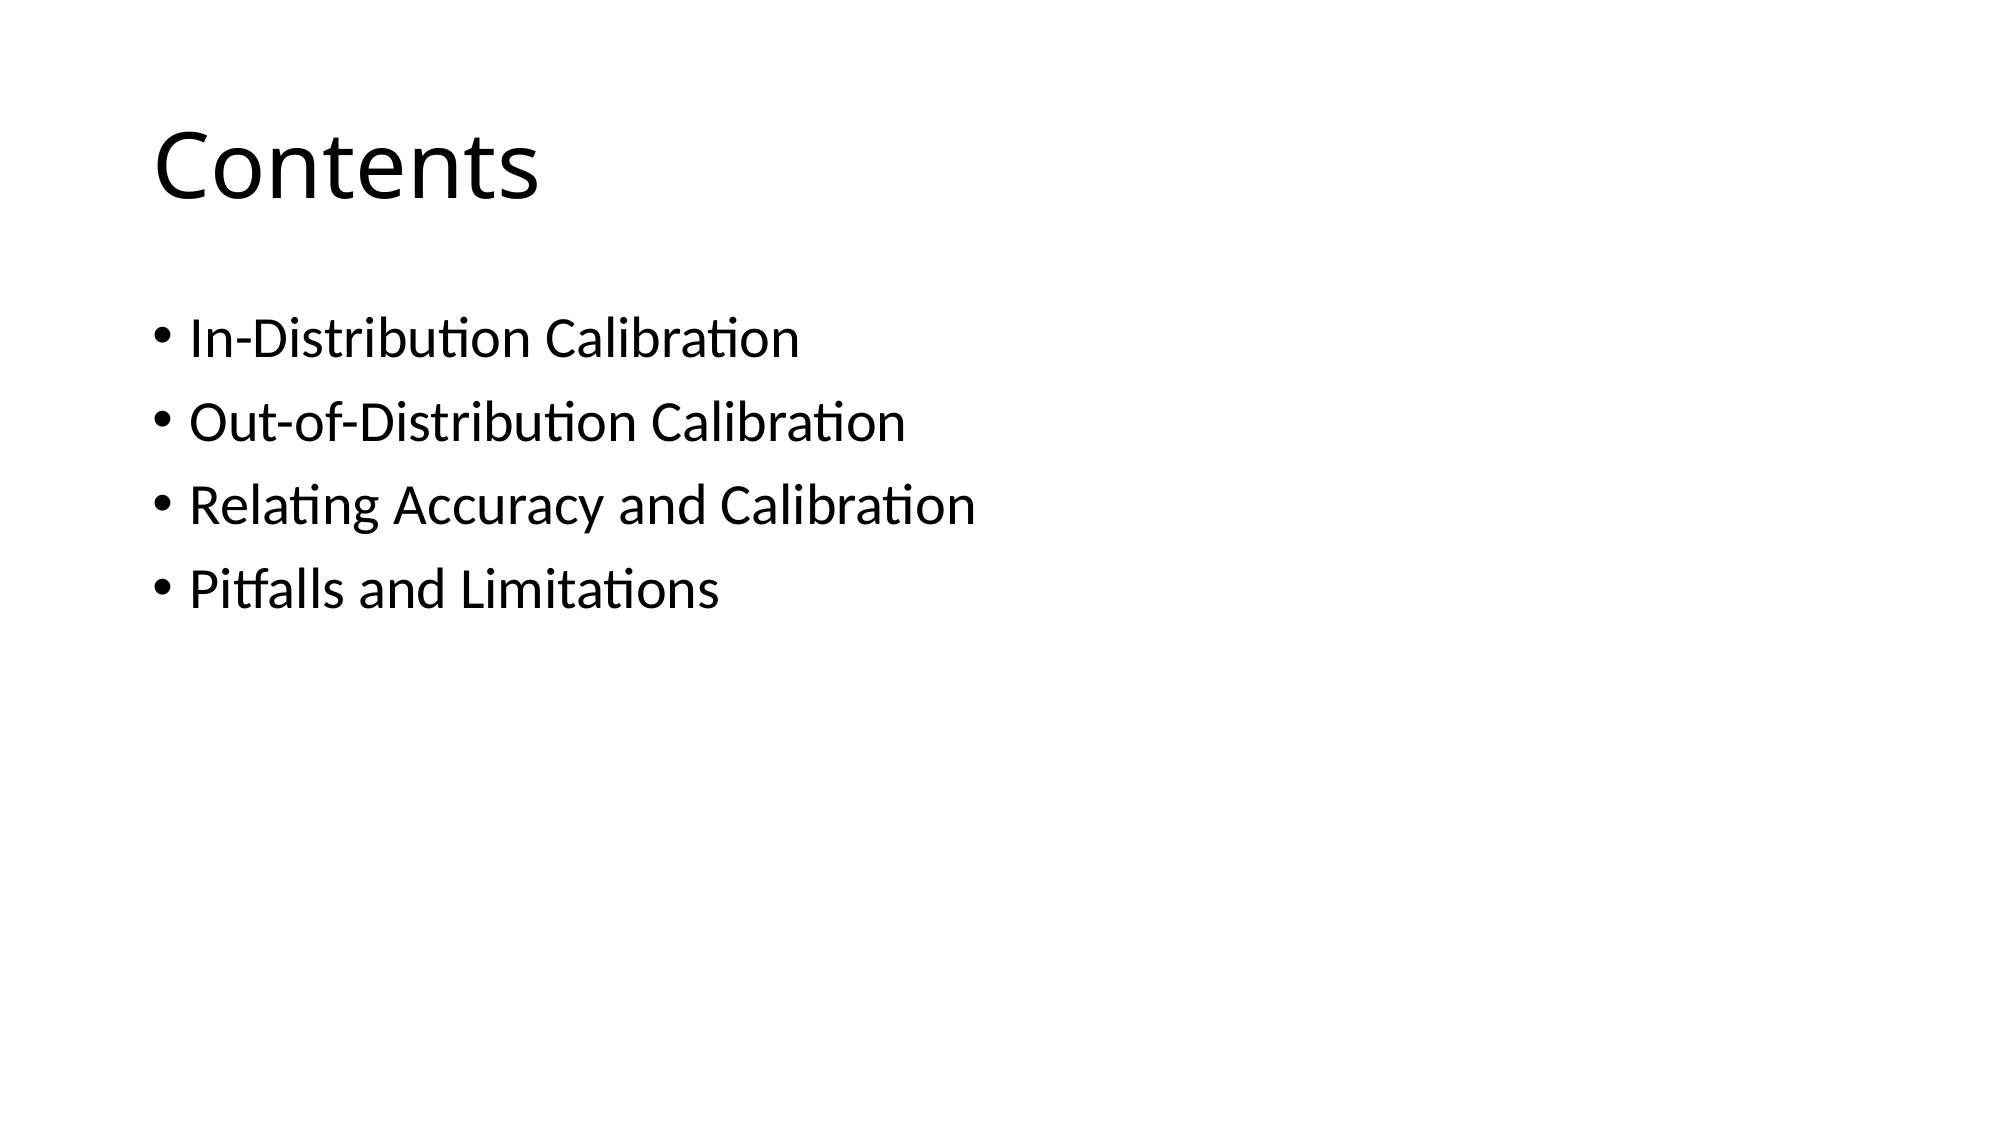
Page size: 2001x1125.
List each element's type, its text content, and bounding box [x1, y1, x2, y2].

list In-Distribution Calibration Out-of-Distribution Calibration Relating Accuracy and Calibration Pitfalls and Limitations [137, 299, 1863, 1014]
title Contents [137, 59, 1863, 278]
